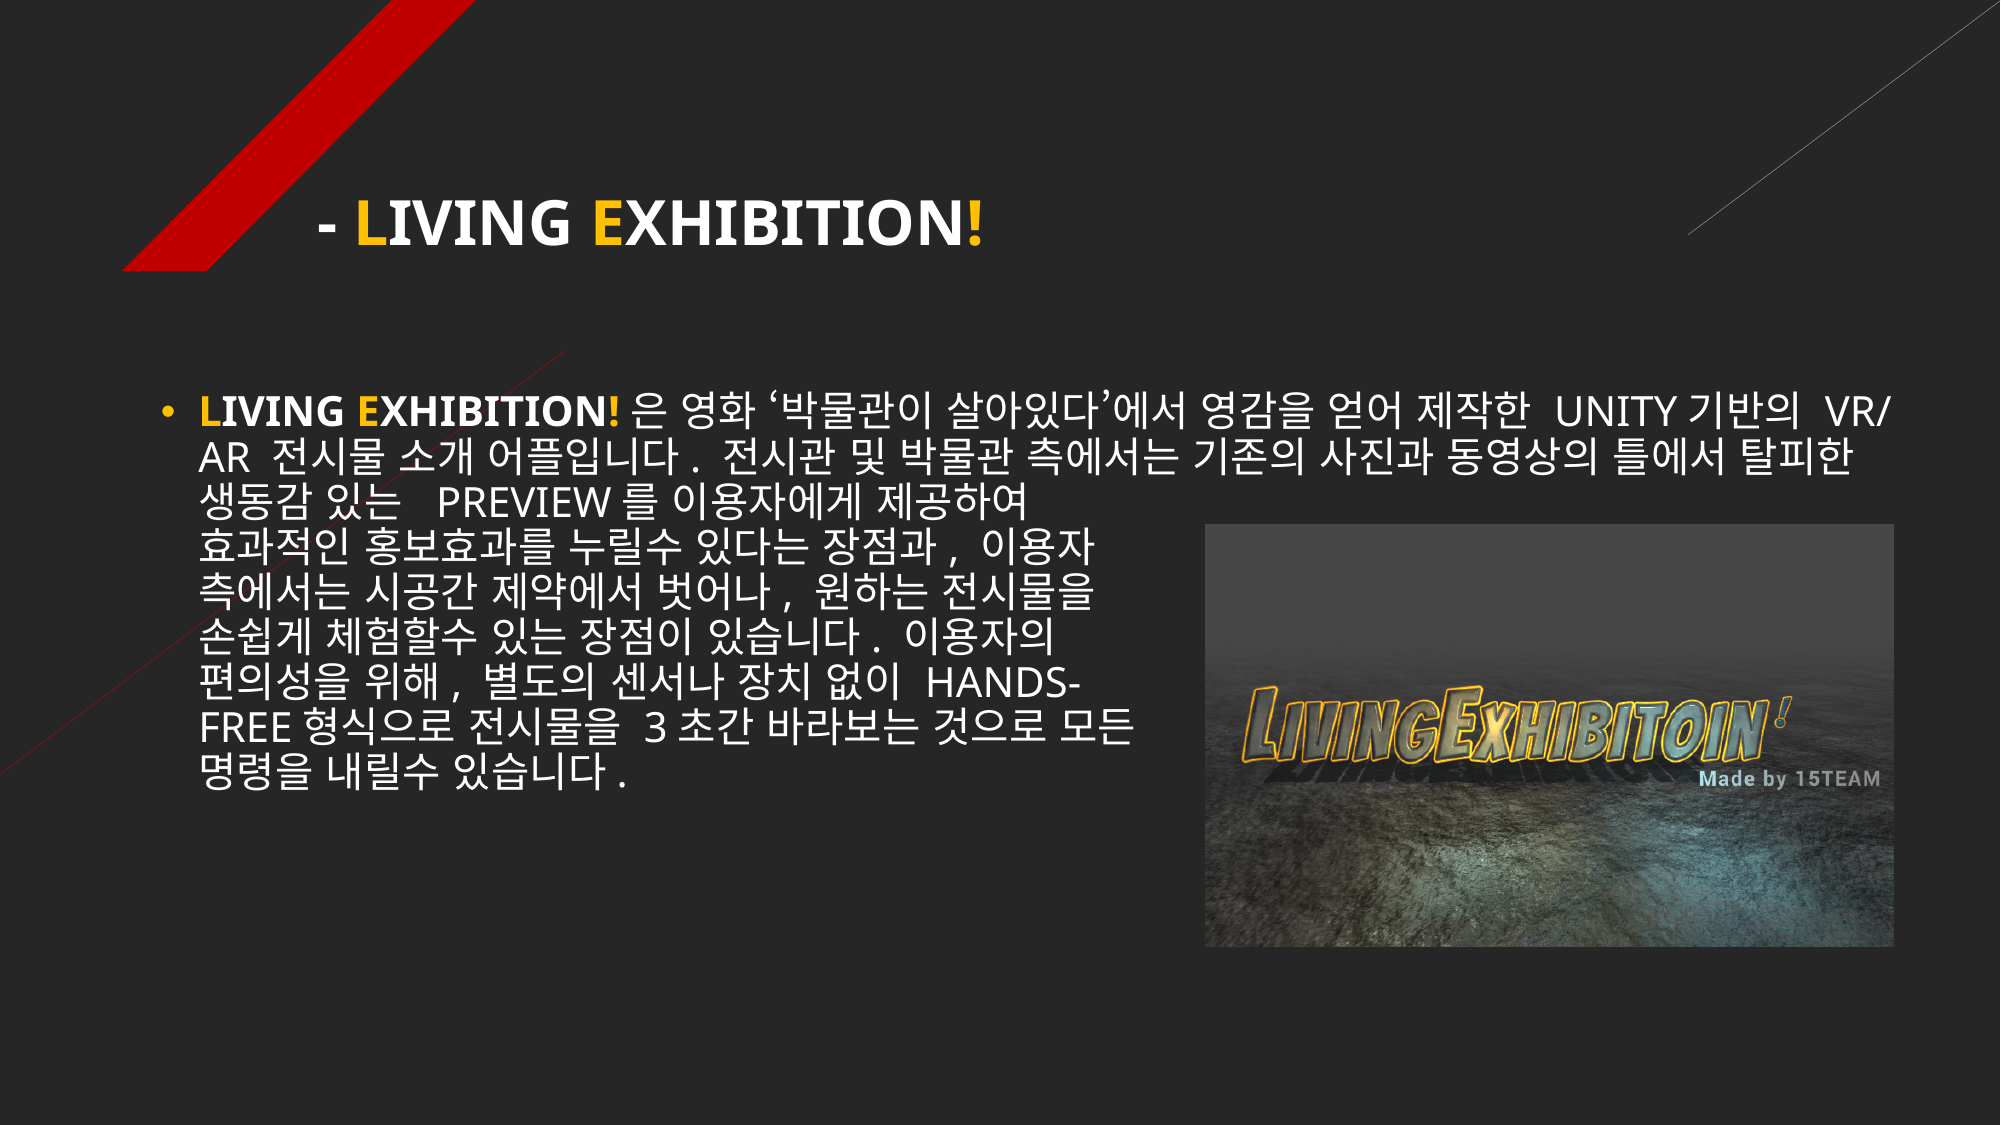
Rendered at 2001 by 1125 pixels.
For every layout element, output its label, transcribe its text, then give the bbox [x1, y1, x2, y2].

list LIVING EXHIBITION!은 영화 ‘박물관이 살아있다’에서 영감을 얻어 제작한 UNITY기반의 VR/AR 전시물 소개 어플입니다. 전시관 및 박물관 측에서는 기존의 사진과 동영상의 틀에서 탈피한 생동감 있는 PREVIEW를 이용자에게 제공하여 효과적인 홍보효과를 누릴수 있다는 장점과, 이용자 측에서는 시공간 제약에서 벗어나, 원하는 전시물을 손쉽게 체험할수 있는 장점이 있습니다. 이용자의 편의성을 위해, 별도의 센서나 장치 없이 HANDS- FREE형식으로 전시물을 3초간 바라보는 것으로 모든 명령을 내릴수 있습니다. [145, 383, 1946, 1125]
picture [1205, 524, 1894, 947]
title - LIVING EXHIBITION! [302, 166, 1596, 283]
